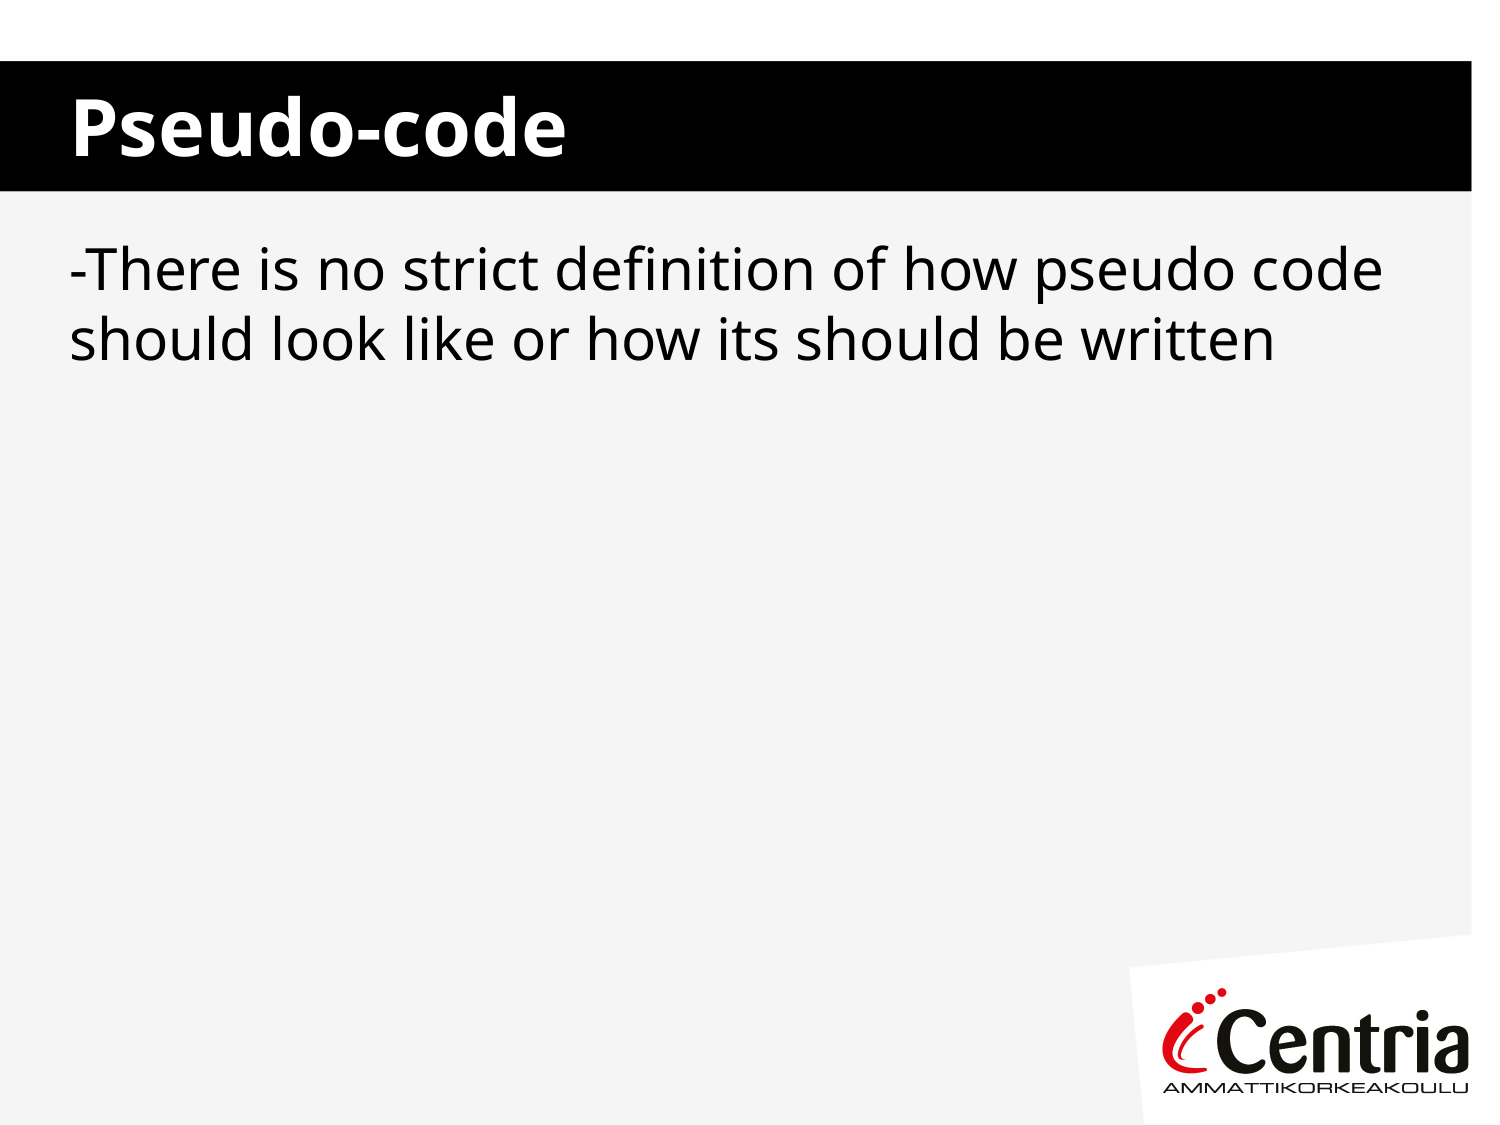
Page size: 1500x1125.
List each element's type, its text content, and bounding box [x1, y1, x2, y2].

picture [0, 0, 1500, 1125]
list -There is no strict definition of how pseudo code should look like or how its should be written [54, 224, 1410, 1067]
title Pseudo-code [54, 75, 1410, 181]
